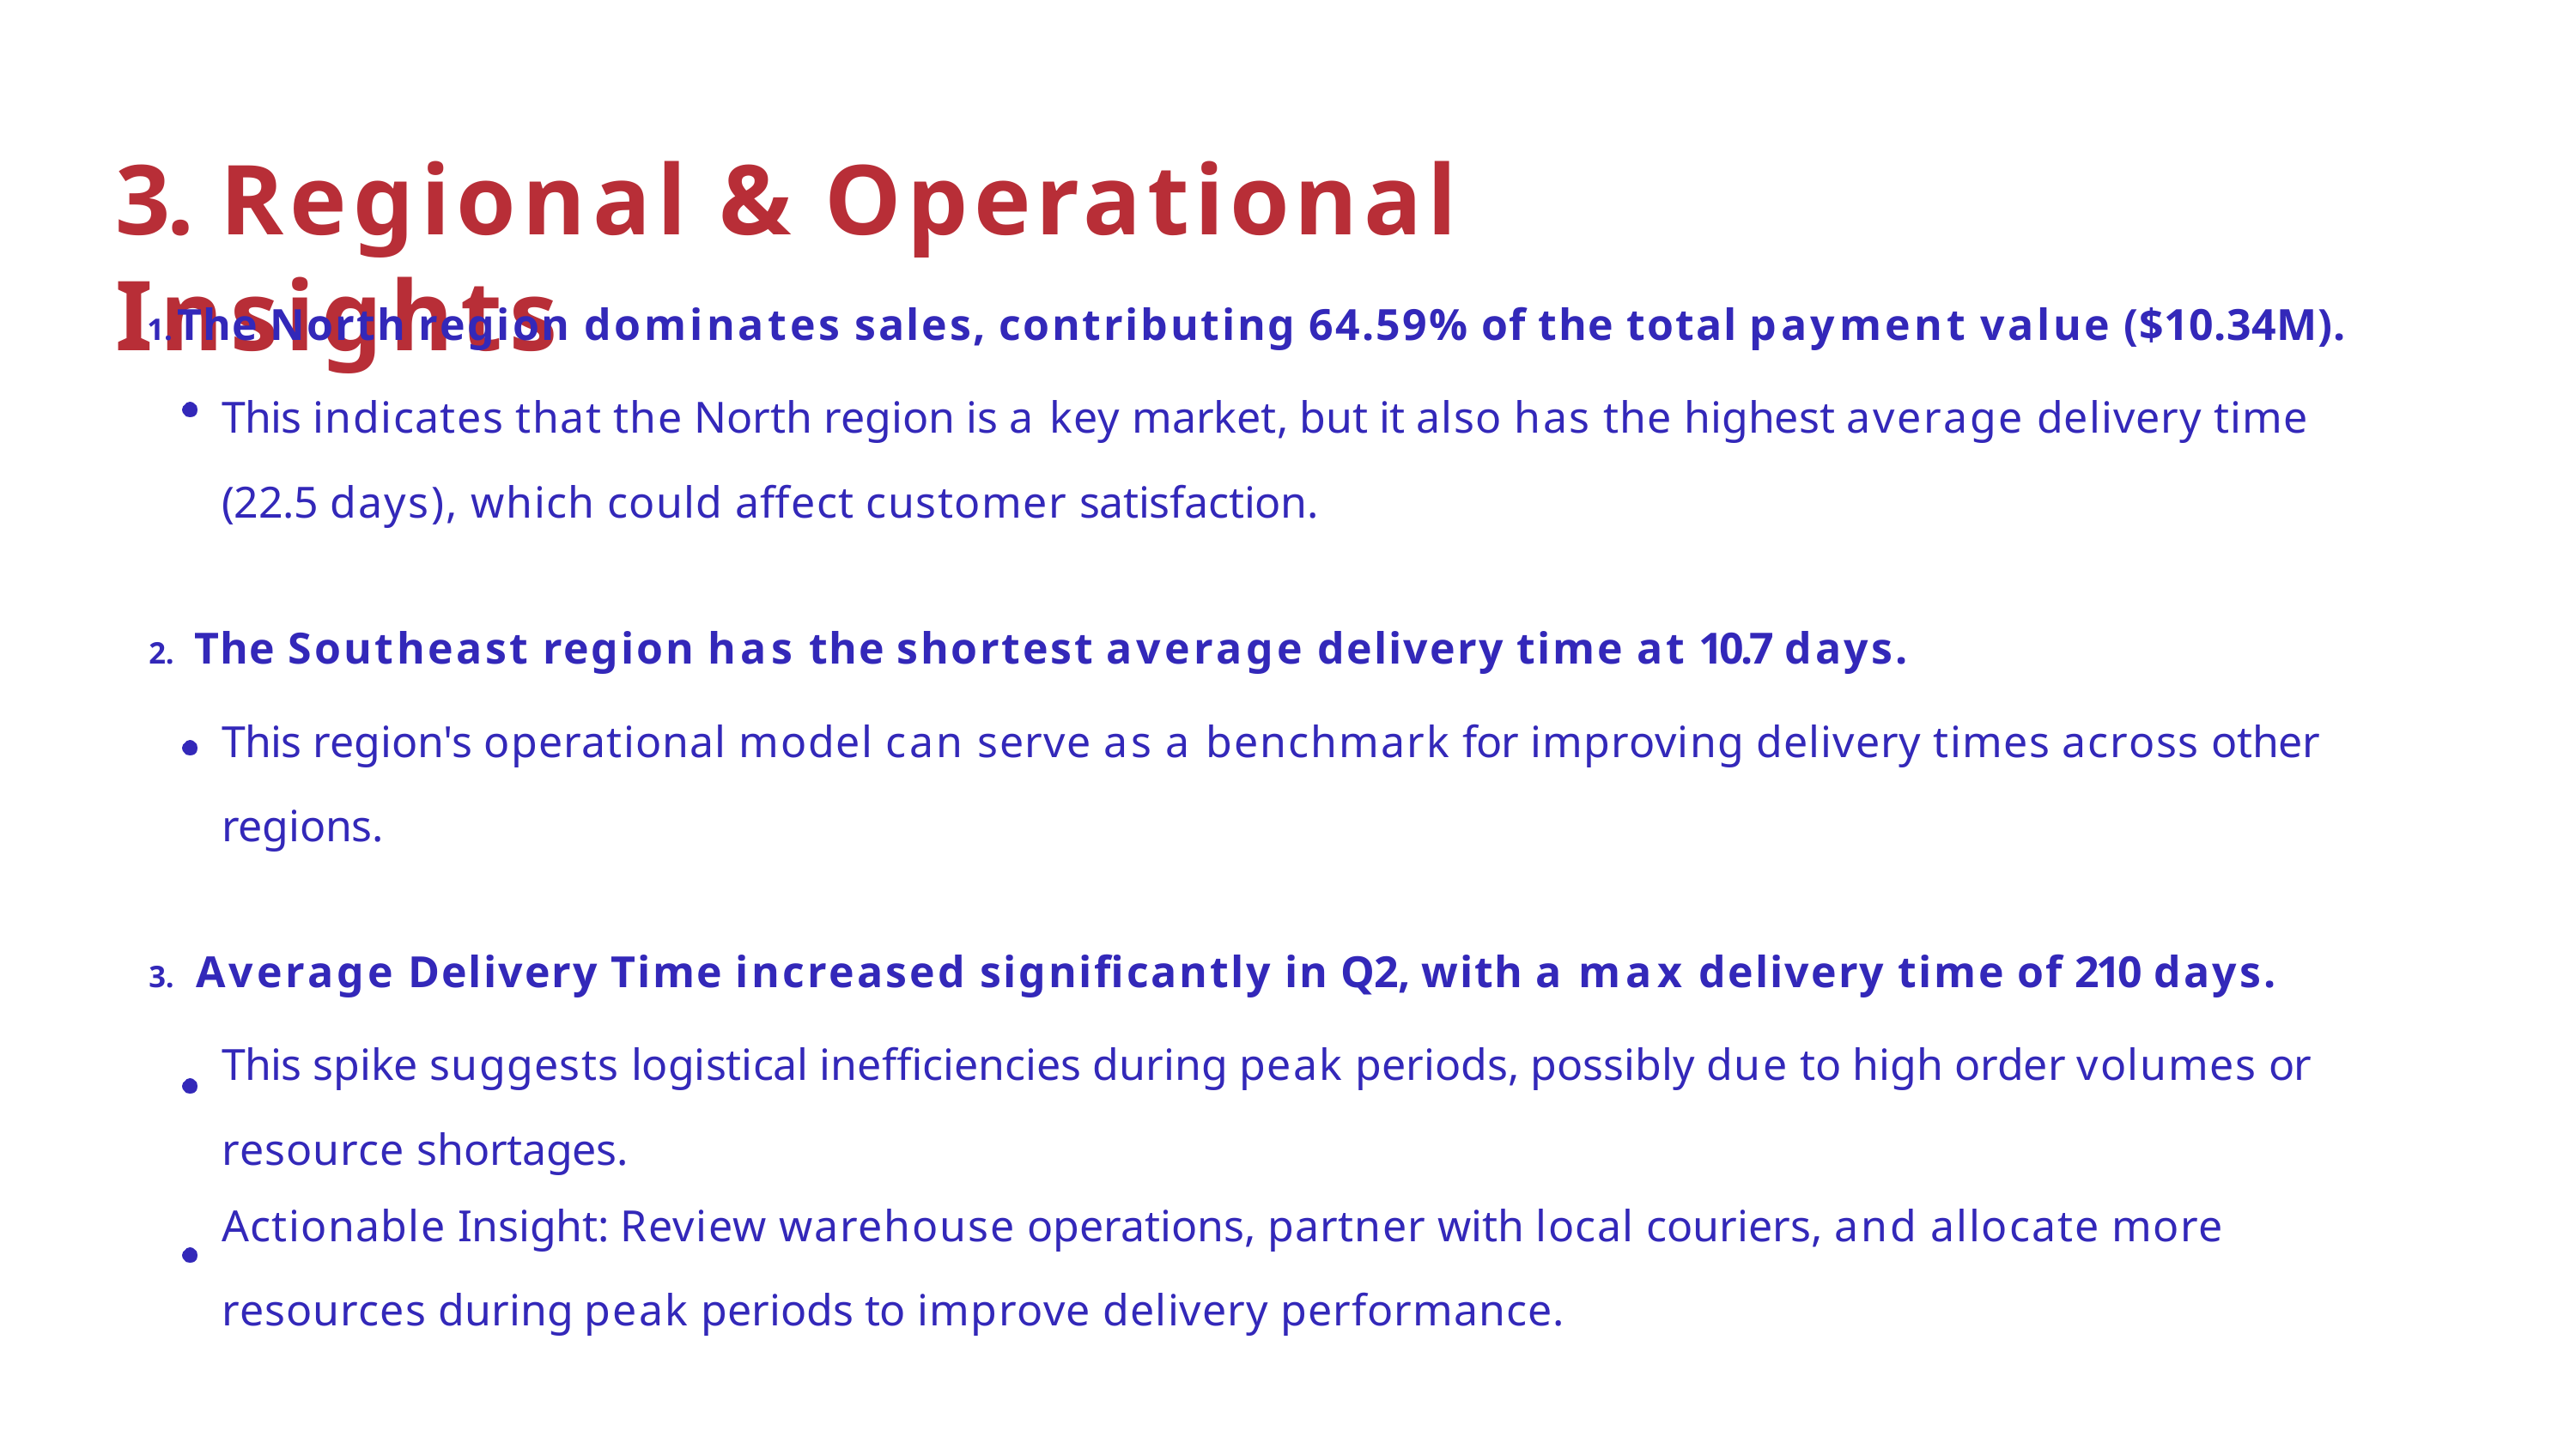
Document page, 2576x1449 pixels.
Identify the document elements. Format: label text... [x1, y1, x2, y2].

picture [182, 1078, 197, 1094]
picture [182, 740, 197, 755]
picture [182, 1246, 197, 1263]
text_box The North region dominates sales, contributing 64.59% of the total payment value ($10.34M). This indicates that the North region is a key market, but it also has the highest average delivery time (22.5 days), which could affect customer satisfaction. The Southeast region has the shortest average delivery time at 10.7 days. This region's operational model can serve as a benchmark for improving delivery times across other regions. Average Delivery Time increased significantly in Q2, with a max delivery time of 210 days. This spike suggests logistical inefficiencies during peak periods, possibly due to high order volumes or resource shortages. Actionable Insight: Review warehouse operations, partner with local couriers, and allocate more resources during peak periods to improve delivery performance. [147, 295, 2426, 1335]
title 3. Regional & Operational Insights [113, 136, 1795, 380]
picture [182, 402, 197, 418]
